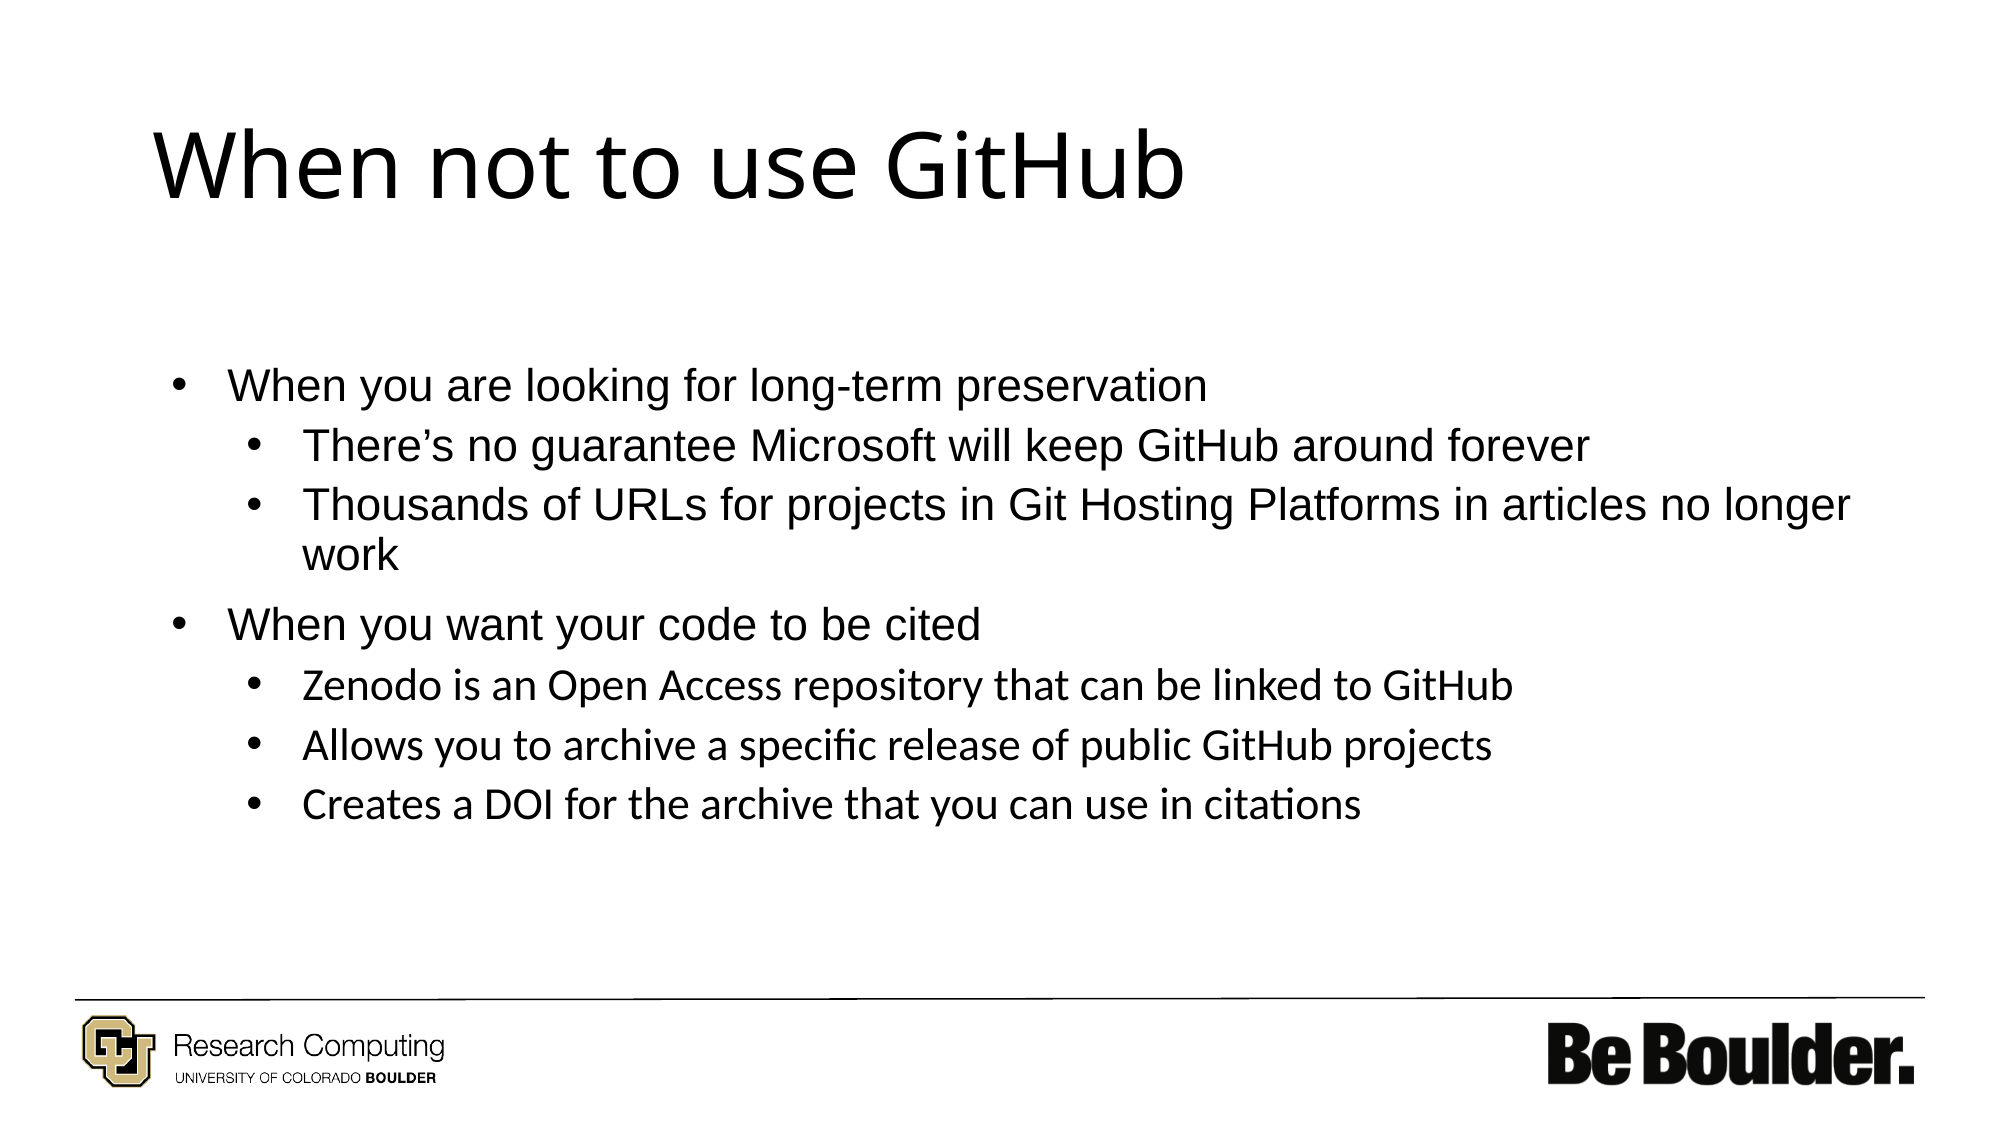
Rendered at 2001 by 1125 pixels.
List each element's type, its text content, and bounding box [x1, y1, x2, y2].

picture [81, 1015, 444, 1088]
title When not to use GitHub [137, 59, 1863, 278]
list When you are looking for long-term preservation There’s no guarantee Microsoft will keep GitHub around forever Thousands of URLs for projects in Git Hosting Platforms in articles no longer work When you want your code to be cited Zenodo is an Open Access repository that can be linked to GitHub Allows you to archive a specific release of public GitHub projects Creates a DOI for the archive that you can use in citations [137, 354, 1898, 893]
picture [1524, 1015, 1938, 1088]
